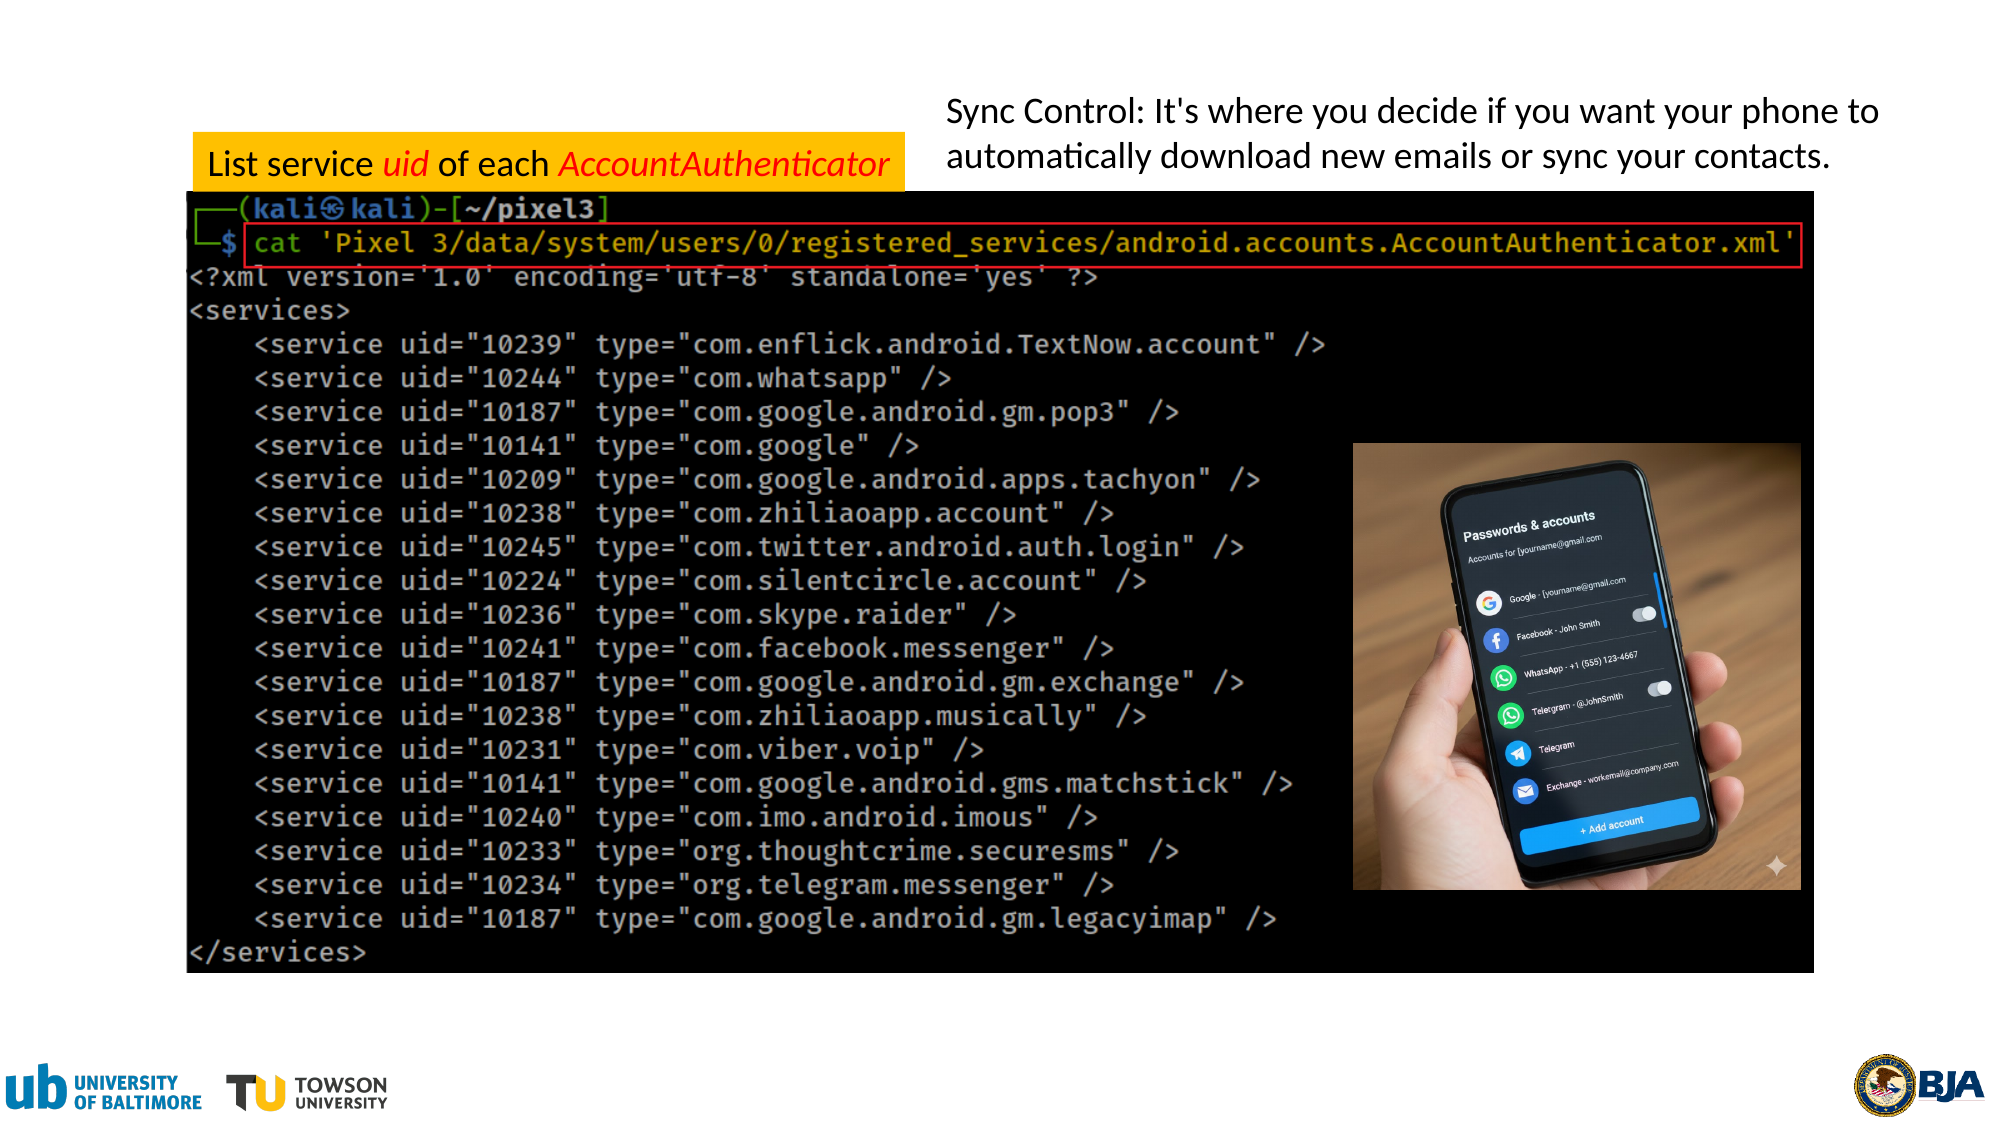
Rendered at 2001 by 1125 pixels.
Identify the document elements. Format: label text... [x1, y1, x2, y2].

text_box Sync Control: It's where you decide if you want your phone to automatically download new emails or sync your contacts. [931, 78, 1917, 184]
picture [0, 1031, 407, 1125]
text_box List service uid of each AccountAuthenticator [192, 131, 905, 191]
picture [1854, 1054, 1986, 1117]
picture [186, 191, 1814, 973]
